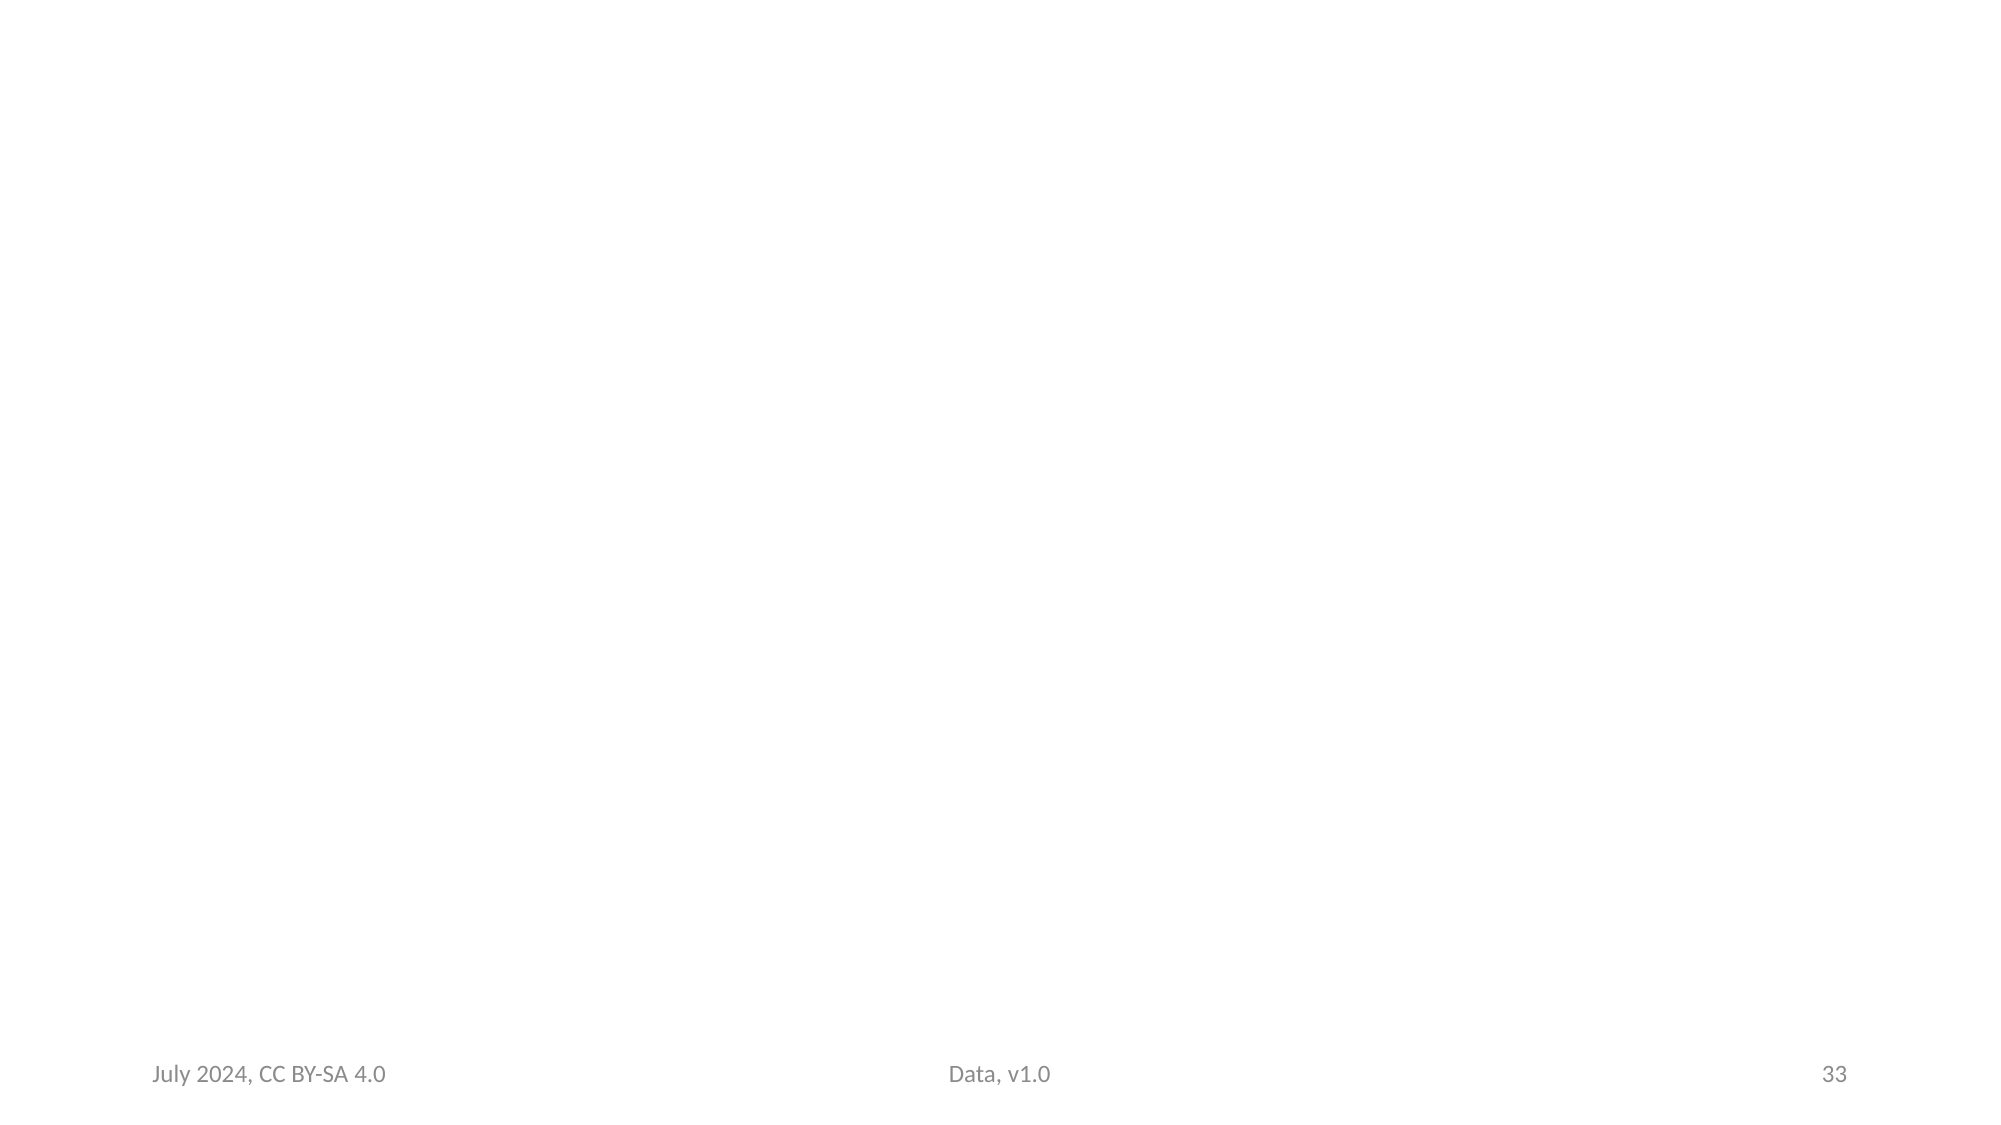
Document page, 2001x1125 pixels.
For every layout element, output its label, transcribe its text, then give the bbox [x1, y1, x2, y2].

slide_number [137, 1042, 588, 1103]
slide_number 33 [1412, 1042, 1863, 1103]
footer Data, v1.0 [662, 1042, 1338, 1103]
